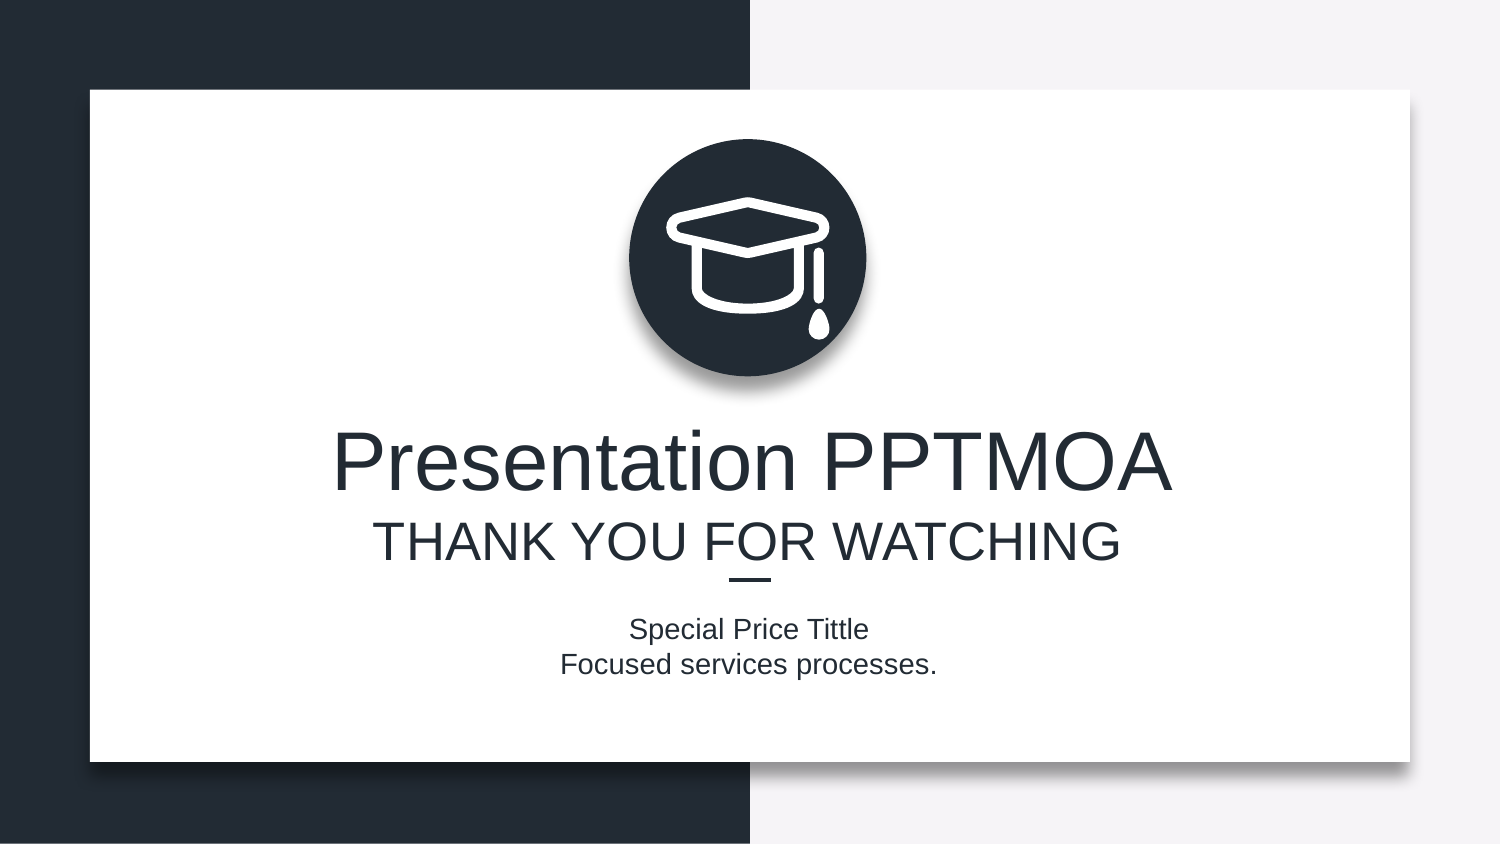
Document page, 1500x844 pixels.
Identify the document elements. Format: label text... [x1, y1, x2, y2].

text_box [629, 139, 867, 377]
text_box Presentation PPTMOA [316, 400, 1189, 515]
text_box Special Price Tittle Focused services processes. [545, 602, 954, 688]
text_box [89, 89, 1411, 763]
text_box THANK YOU FOR WATCHING [357, 499, 1139, 579]
